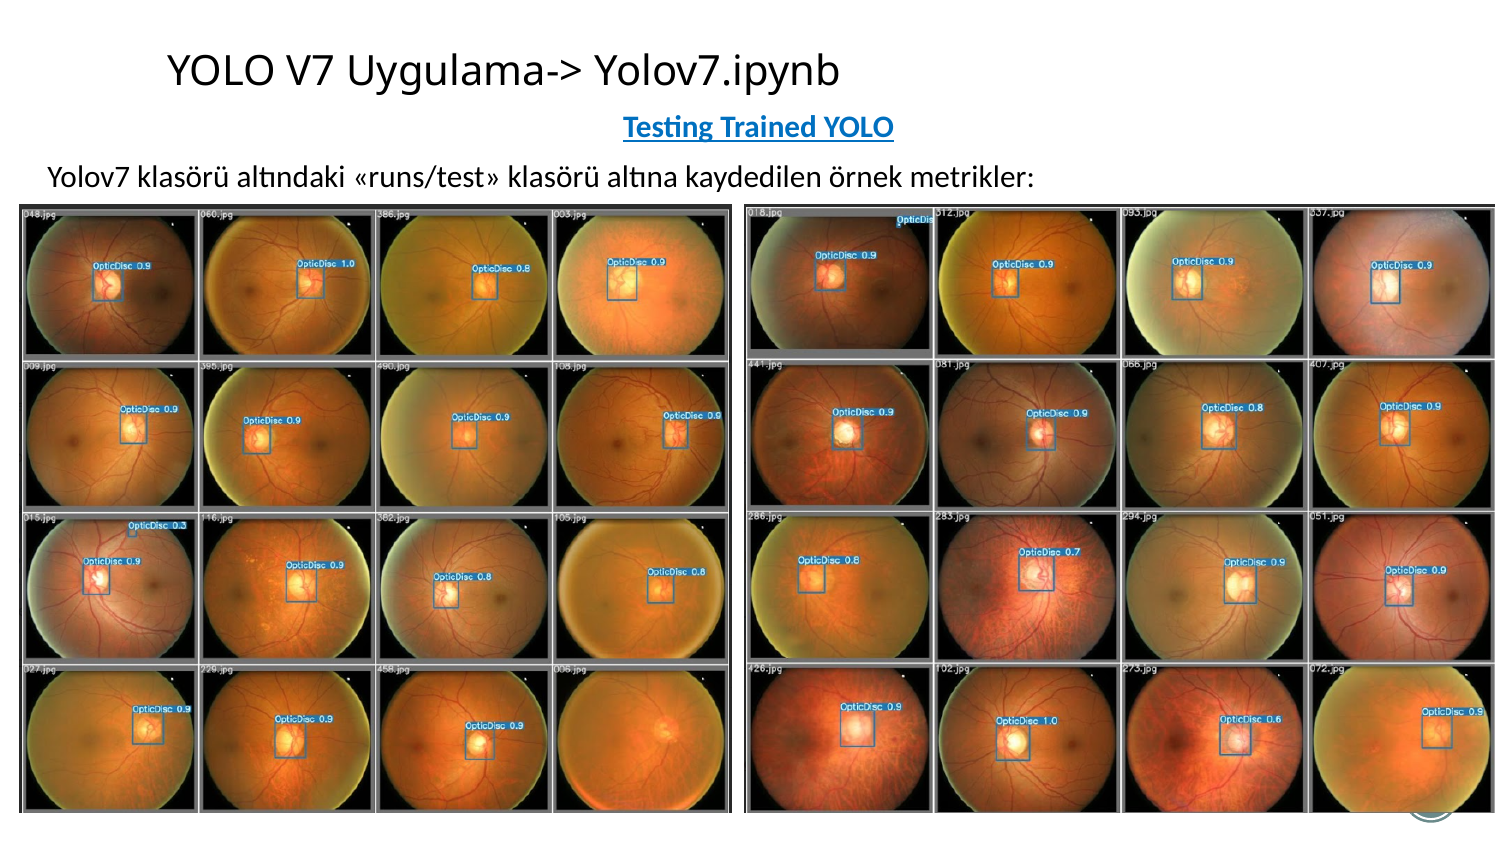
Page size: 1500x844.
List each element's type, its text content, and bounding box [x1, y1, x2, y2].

picture [744, 204, 1495, 813]
picture [19, 204, 732, 813]
text_box Testing Trained YOLO Yolov7 klasörü altındaki «runs/test» klasörü altına kaydedilen örnek metrikler: [32, 99, 1485, 802]
title YOLO V7 Uygulama-> Yolov7.ipynb [152, 0, 1338, 99]
